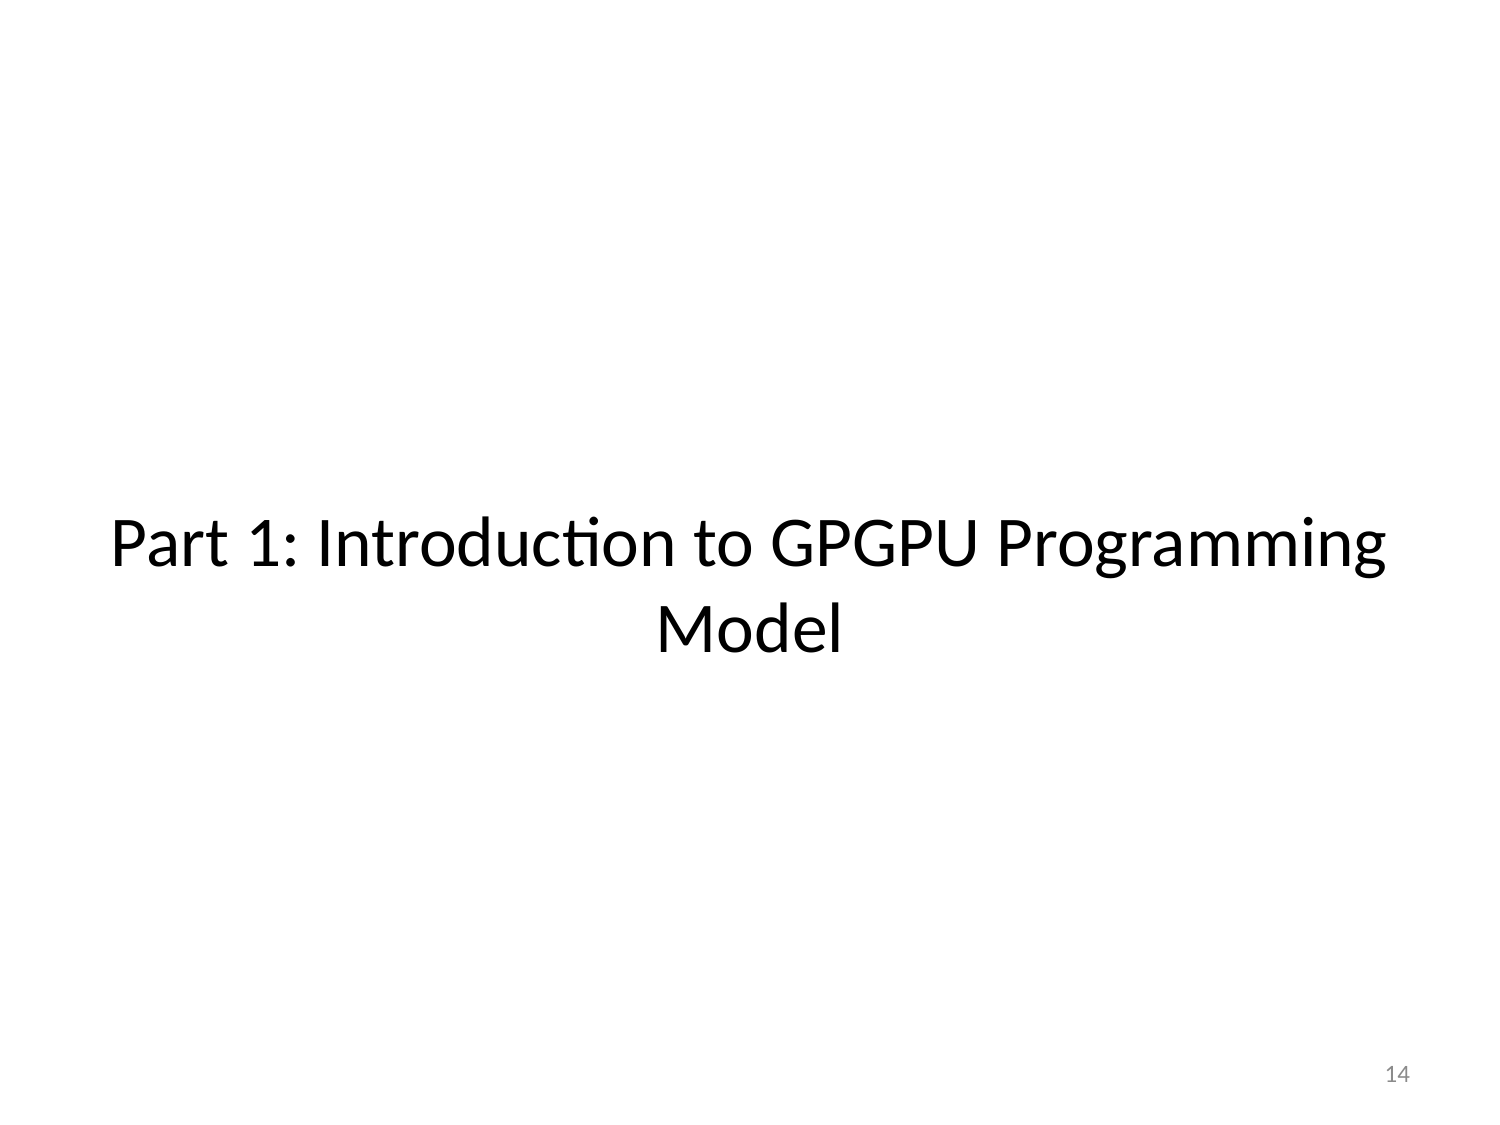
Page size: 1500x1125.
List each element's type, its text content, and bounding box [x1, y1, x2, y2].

title Part 1: Introduction to GPGPU Programming Model [75, 487, 1425, 675]
slide_number 14 [1074, 1042, 1425, 1103]
